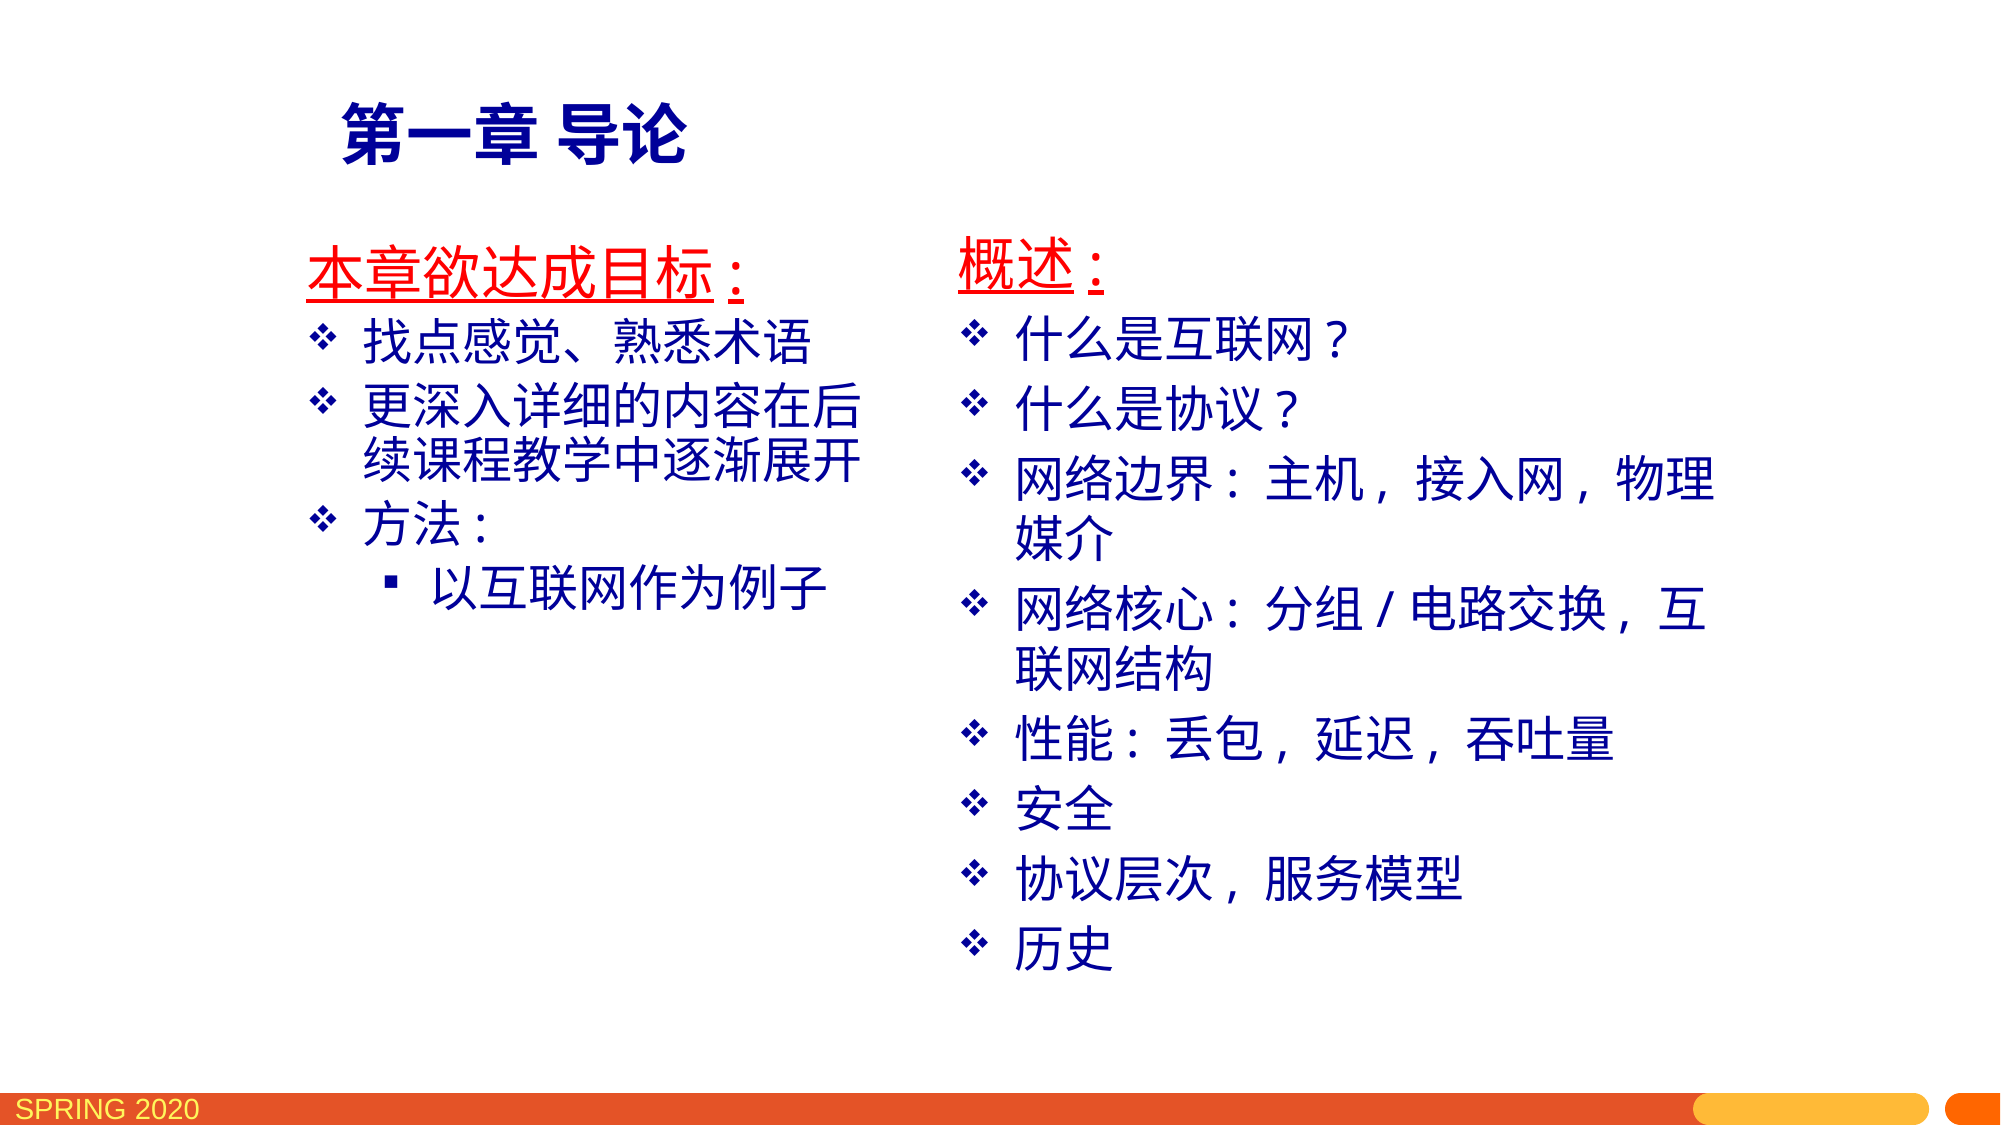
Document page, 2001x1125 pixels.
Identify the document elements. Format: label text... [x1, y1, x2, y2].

title 第一章 导论 [324, 39, 823, 228]
list 概述: 什么是互联网? 什么是协议? 网络边界: 主机, 接入网, 物理媒介 网络核心: 分组/电路交换, 互联网结构 性能: 丢包, 延迟, 吞吐量 安全 协议层次, 服务模型 历史 [942, 219, 1768, 1081]
list 本章欲达成目标: 找点感觉、熟悉术语 更深入详细的内容在后续课程教学中逐渐展开 方法: 以互联网作为例子 [291, 237, 879, 1000]
